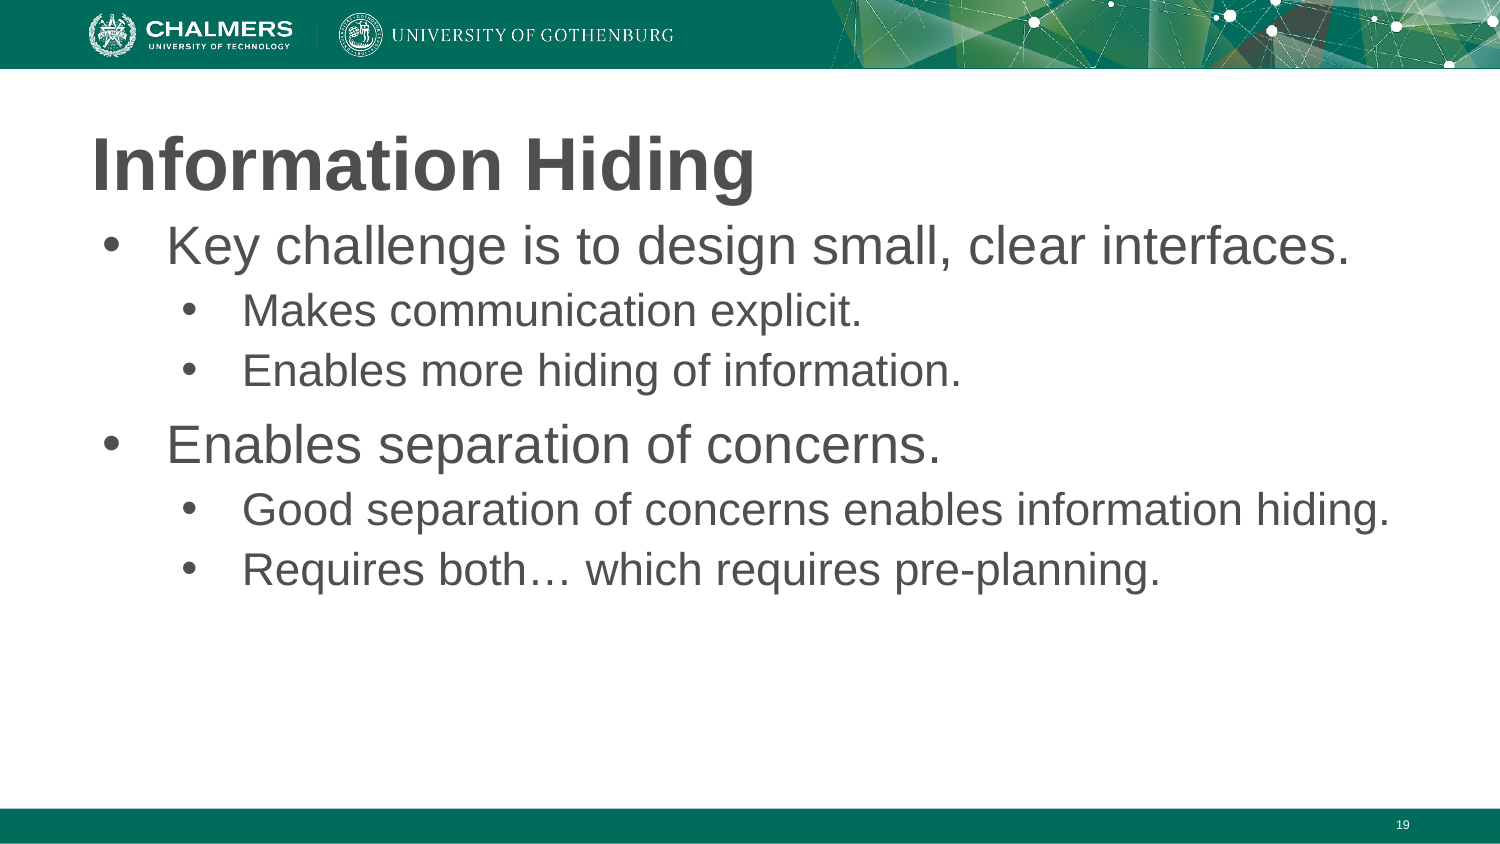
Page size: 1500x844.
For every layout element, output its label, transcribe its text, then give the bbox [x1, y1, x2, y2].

slide_number ‹#› [1074, 809, 1425, 844]
title Information Hiding [76, 100, 1425, 210]
picture [759, 0, 1500, 68]
picture [64, 0, 696, 85]
list Key challenge is to design small, clear interfaces. Makes communication explicit. Enables more hiding of information. Enables separation of concerns. Good separation of concerns enables information hiding. Requires both… which requires pre-planning. [76, 210, 1425, 782]
